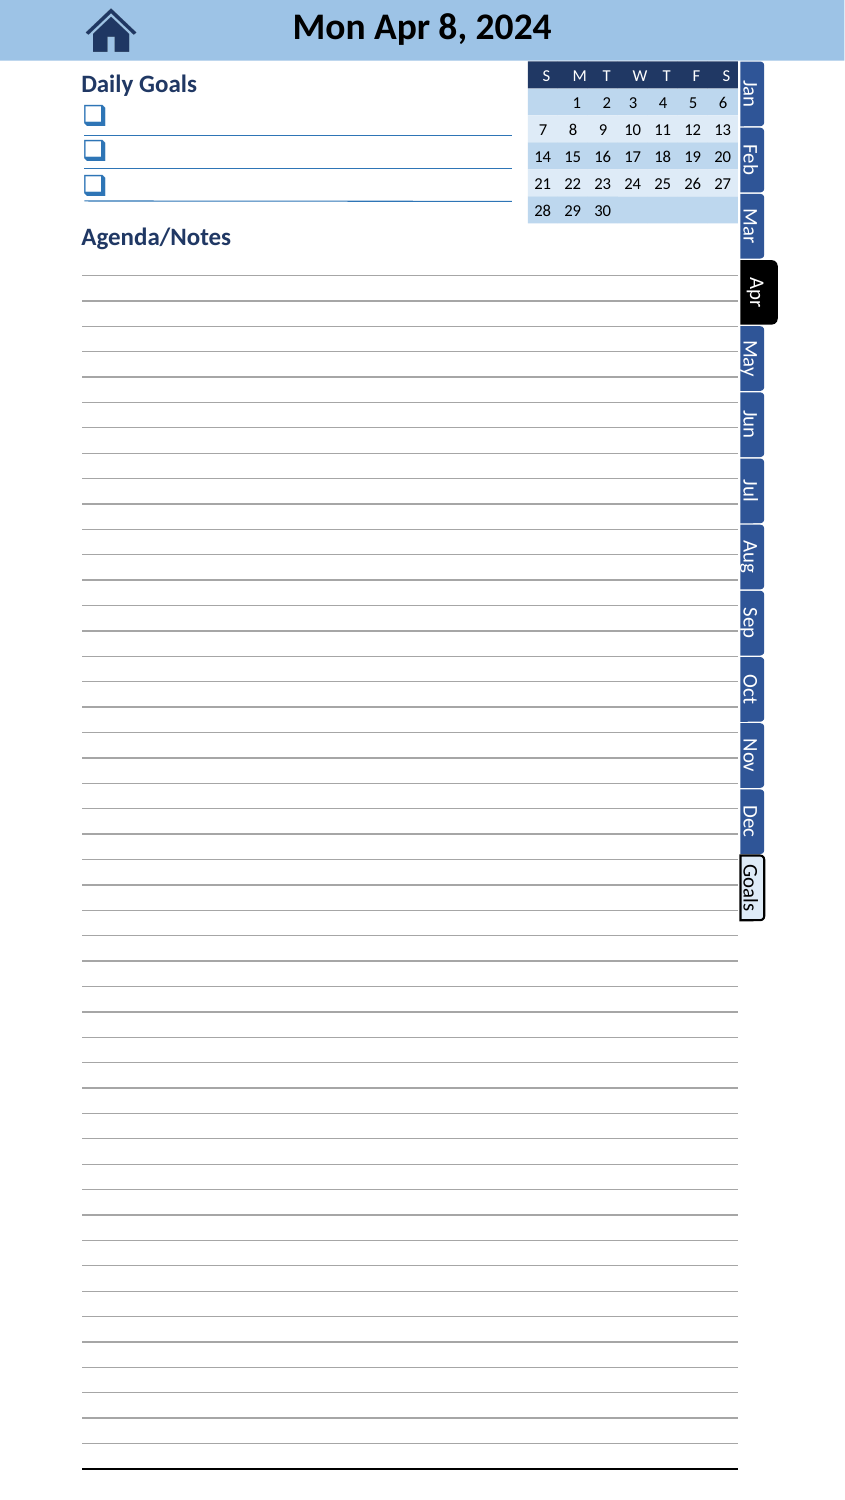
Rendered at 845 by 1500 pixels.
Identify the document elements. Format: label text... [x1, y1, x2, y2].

picture [82, 1, 140, 59]
list Mon Apr 8, 2024 [190, 0, 655, 61]
